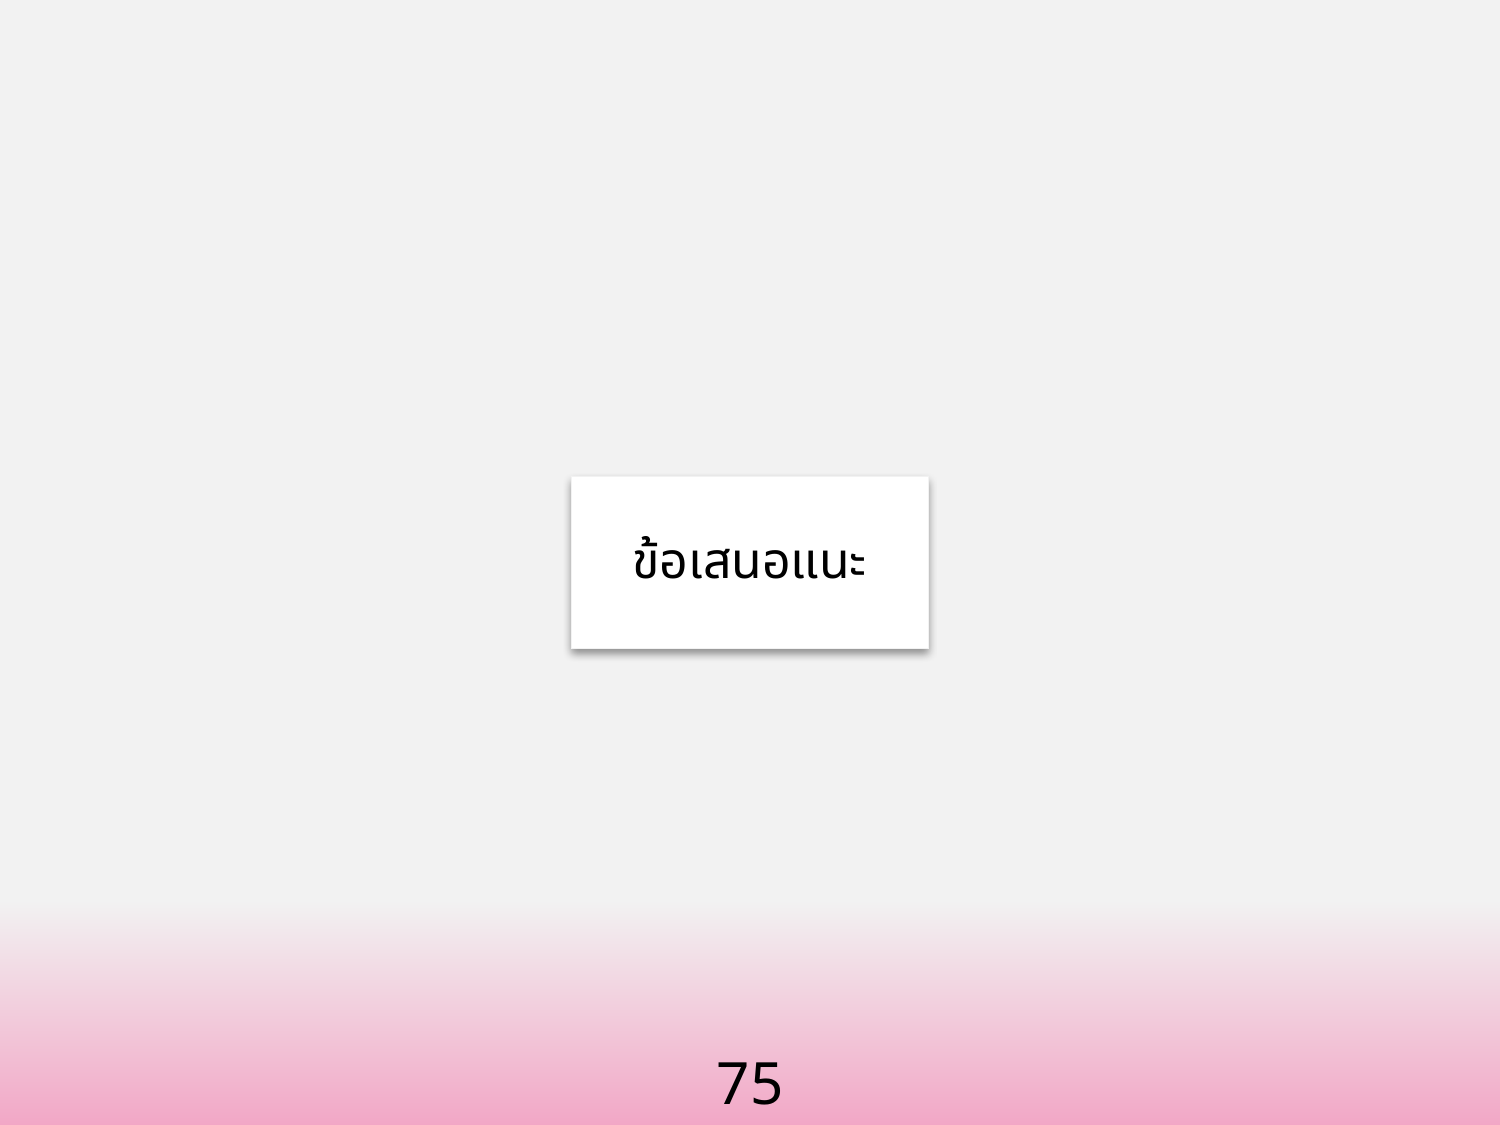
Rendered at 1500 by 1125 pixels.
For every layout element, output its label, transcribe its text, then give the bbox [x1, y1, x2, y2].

text_box 75 [650, 1039, 850, 1125]
title ข้อเสนอแนะ [571, 476, 929, 649]
